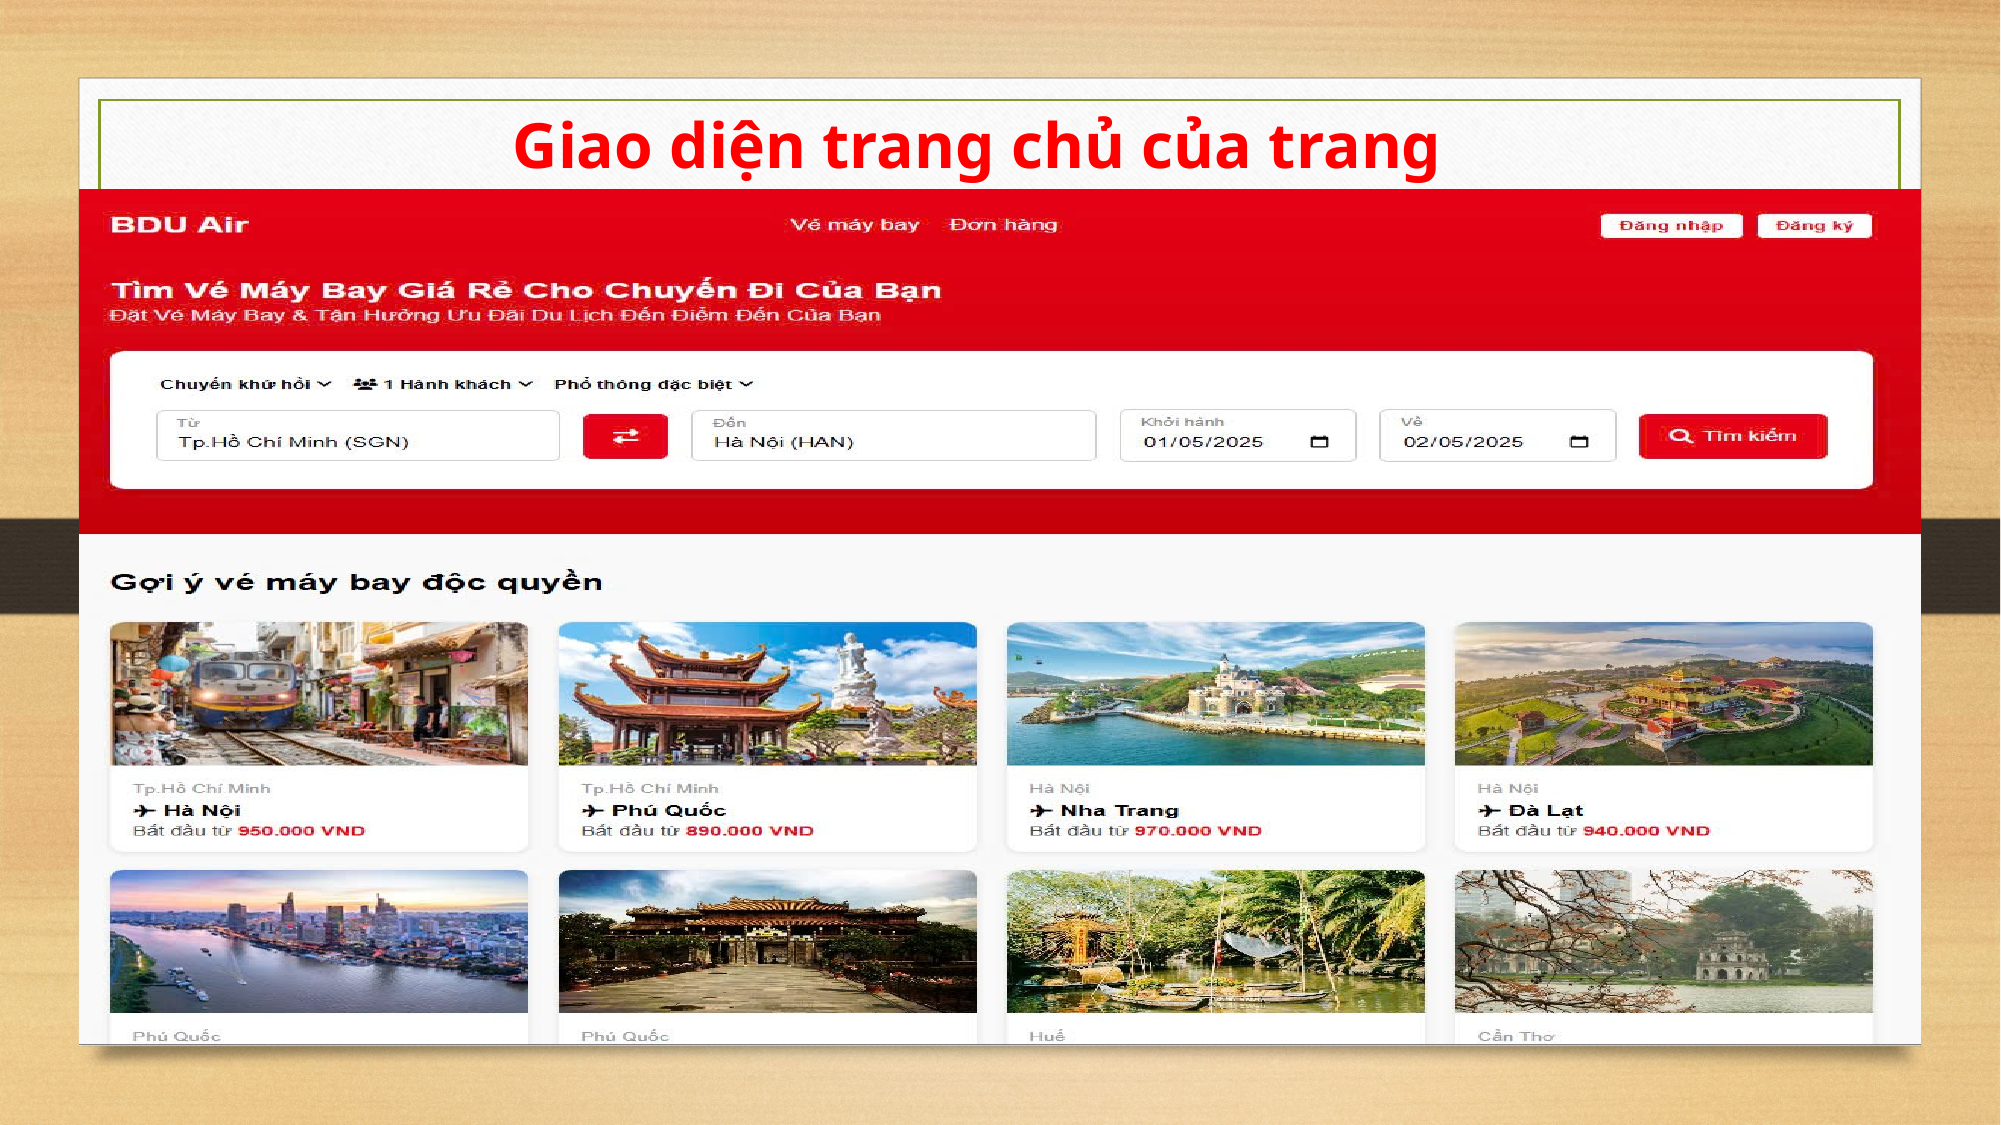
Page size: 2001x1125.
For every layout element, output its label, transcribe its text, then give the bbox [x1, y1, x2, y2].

text_box Giao diện trang chủ của trang web [498, 98, 1502, 189]
picture [0, 0, 2001, 1125]
